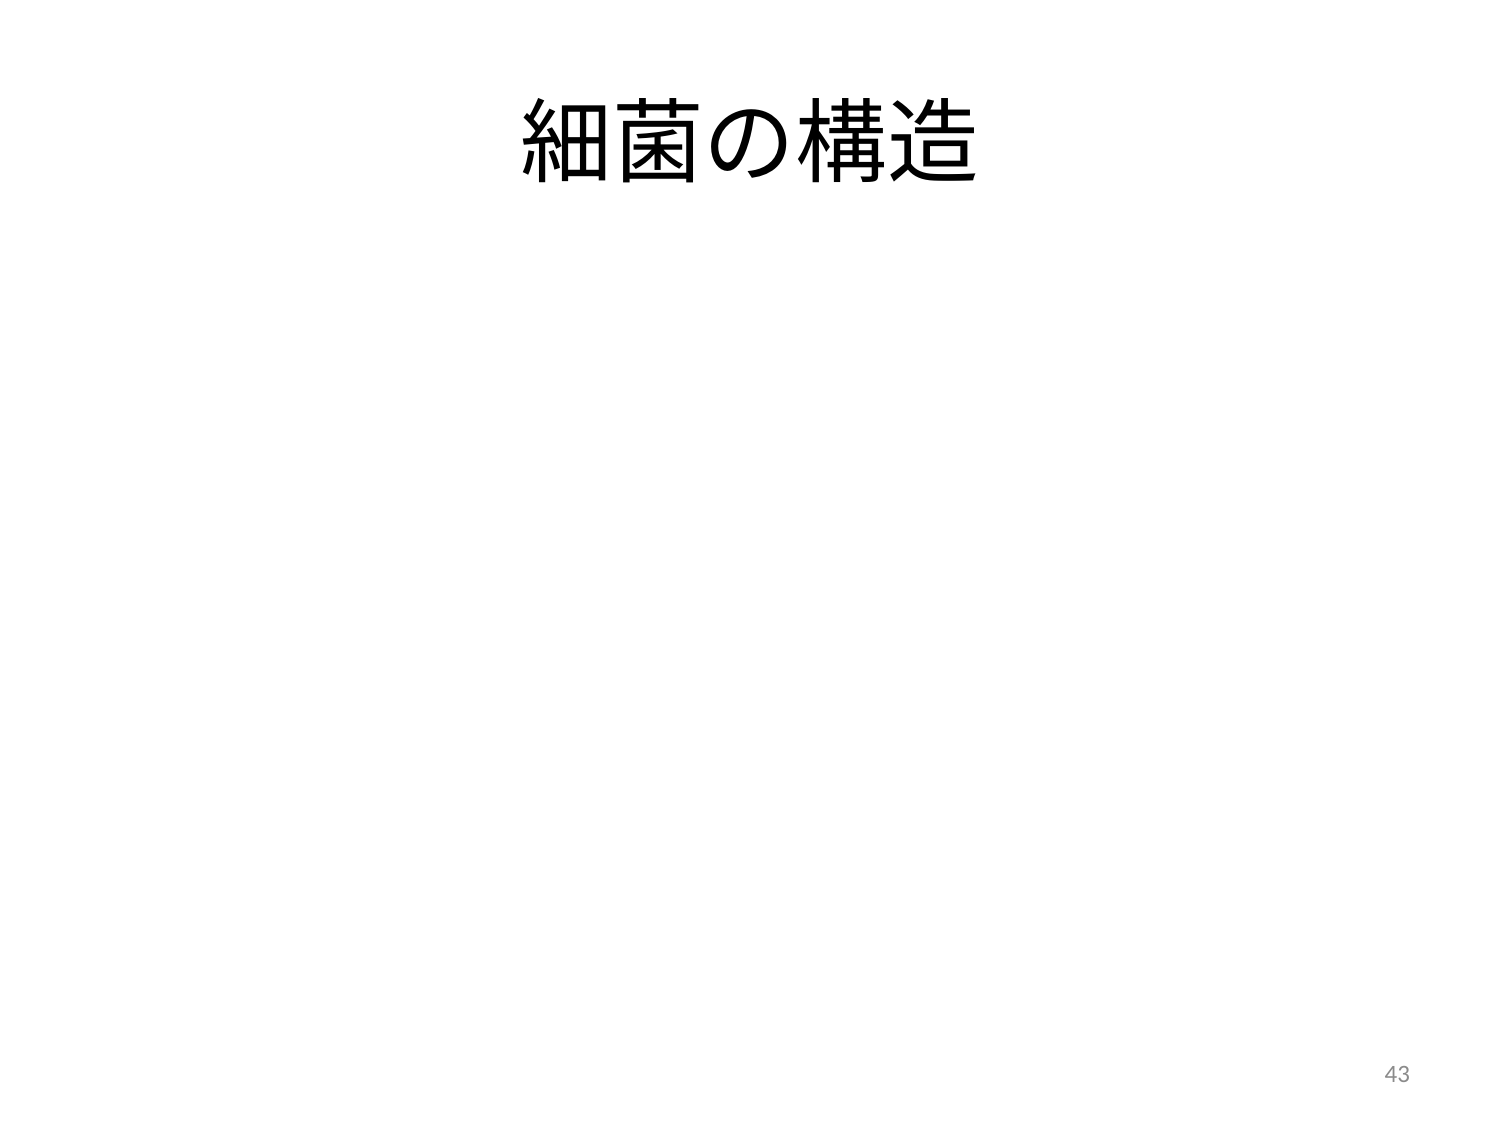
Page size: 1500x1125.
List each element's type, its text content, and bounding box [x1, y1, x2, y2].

title 細菌の構造 [75, 45, 1425, 233]
slide_number 43 [1074, 1042, 1425, 1103]
